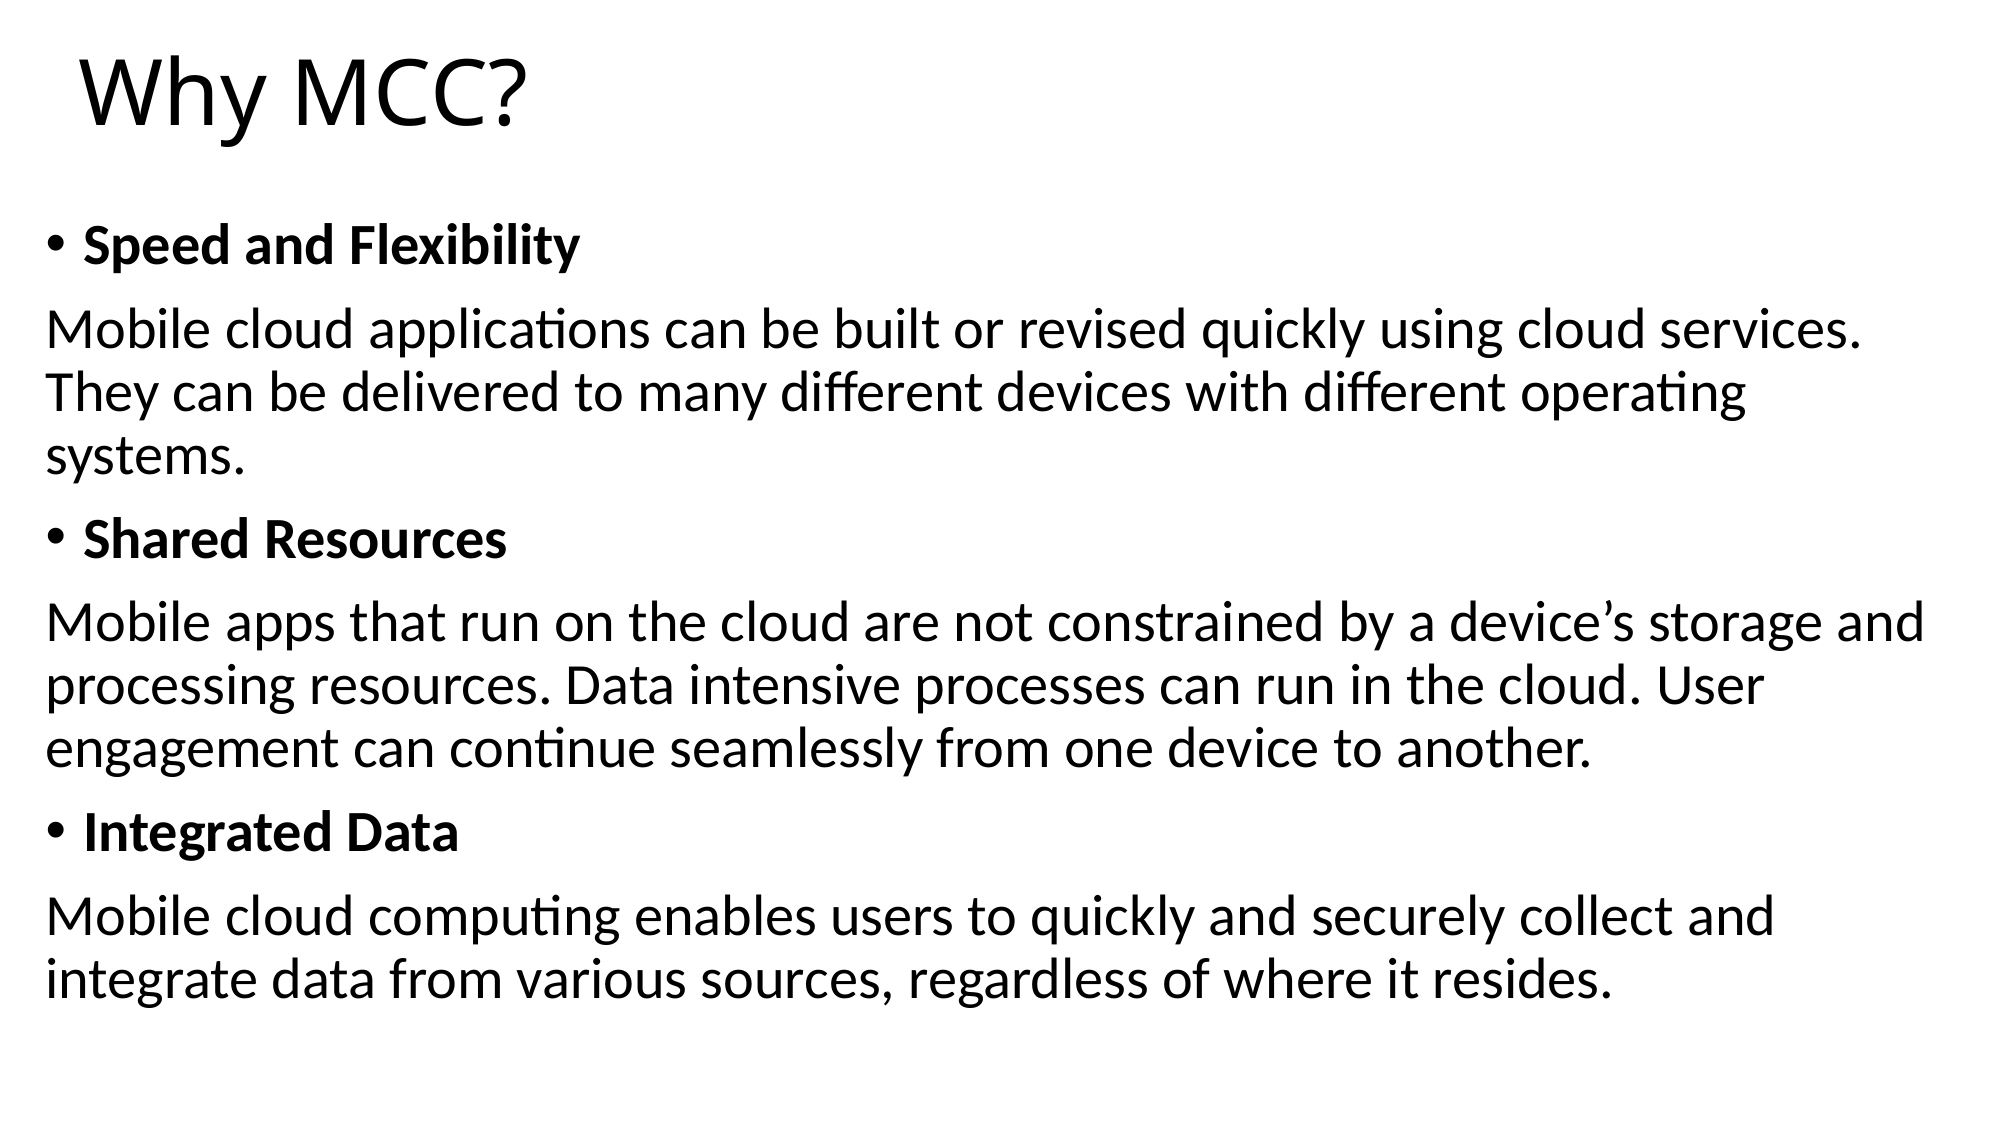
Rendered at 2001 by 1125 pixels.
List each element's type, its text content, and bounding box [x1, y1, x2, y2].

list Speed and Flexibility Mobile cloud applications can be built or revised quickly using cloud services. They can be delivered to many different devices with different operating systems. Shared Resources Mobile apps that run on the cloud are not constrained by a device’s storage and processing resources. Data intensive processes can run in the cloud. User engagement can continue seamlessly from one device to another. Integrated Data Mobile cloud computing enables users to quickly and securely collect and integrate data from various sources, regardless of where it resides. [30, 206, 1961, 1104]
title Why MCC? [63, 36, 1789, 156]
